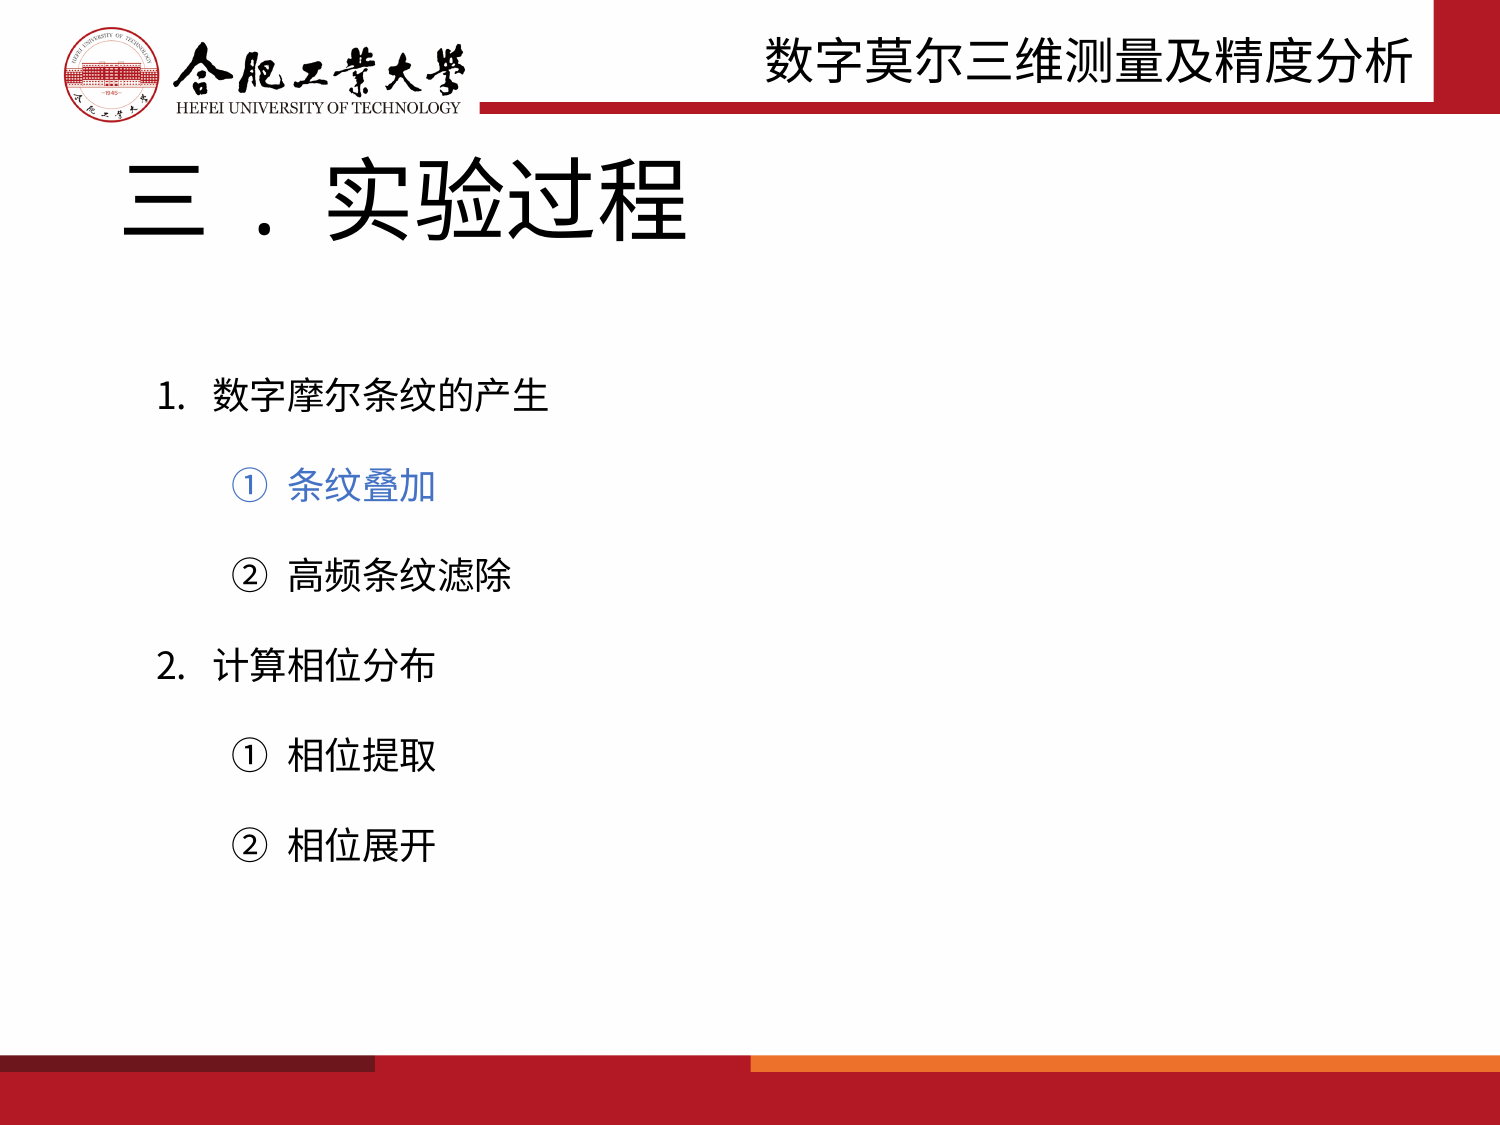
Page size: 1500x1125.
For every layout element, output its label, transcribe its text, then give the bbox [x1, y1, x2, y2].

text_box 数字摩尔条纹的产生 条纹叠加 高频条纹滤除 计算相位分布 相位提取 相位展开 [141, 319, 1355, 965]
title 三 . 实验过程 [103, 132, 1397, 278]
picture [0, 0, 1500, 1125]
